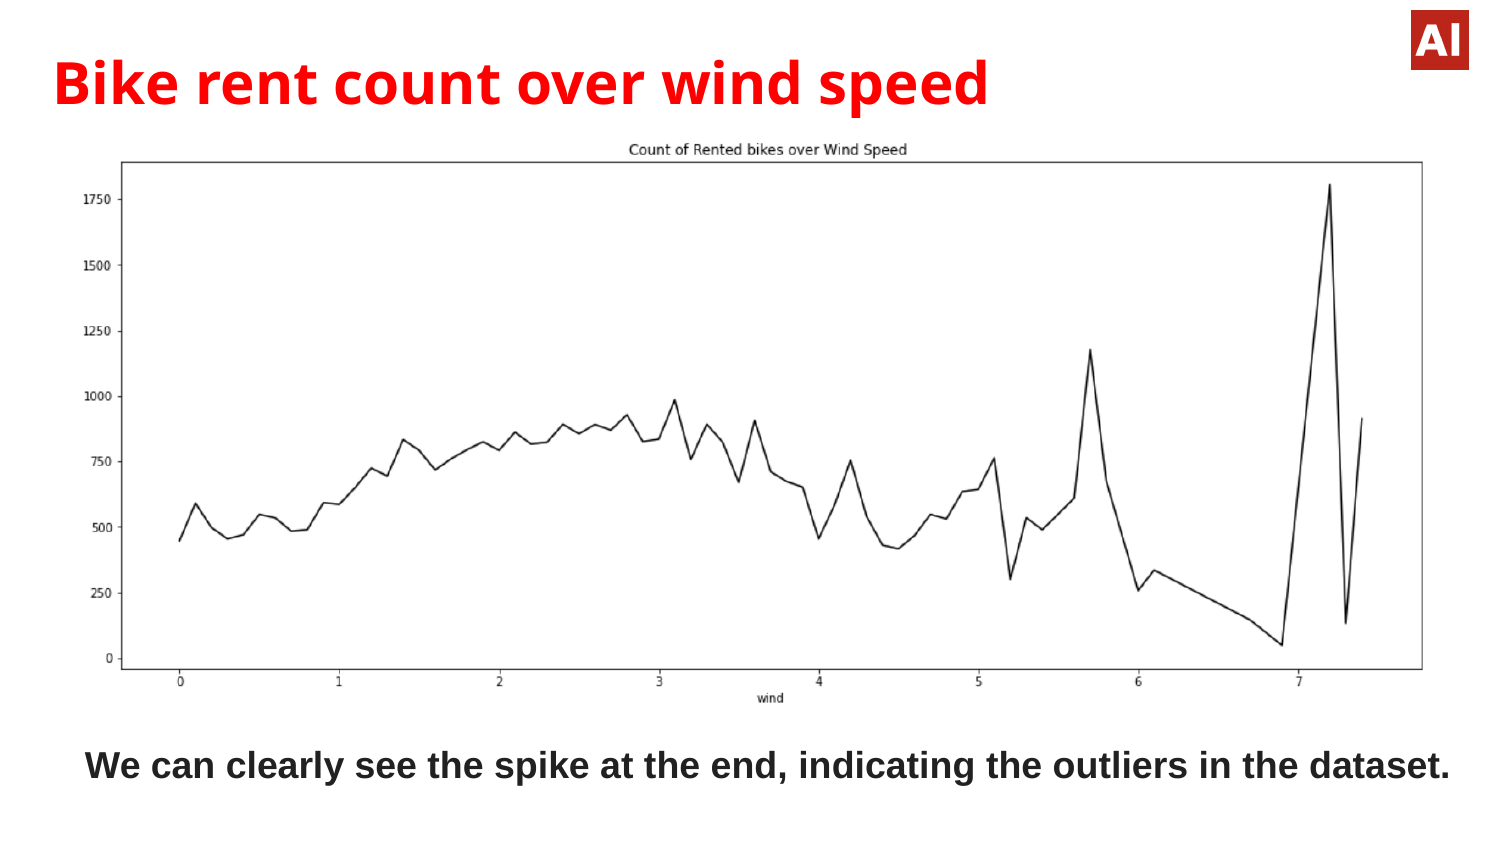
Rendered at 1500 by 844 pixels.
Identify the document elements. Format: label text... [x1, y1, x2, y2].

picture [62, 136, 1438, 707]
list We can clearly see the spike at the end, indicating the outliers in the dataset. [51, 719, 1483, 831]
title Bike rent count over wind speed [37, 30, 1436, 125]
picture [1411, 10, 1469, 70]
